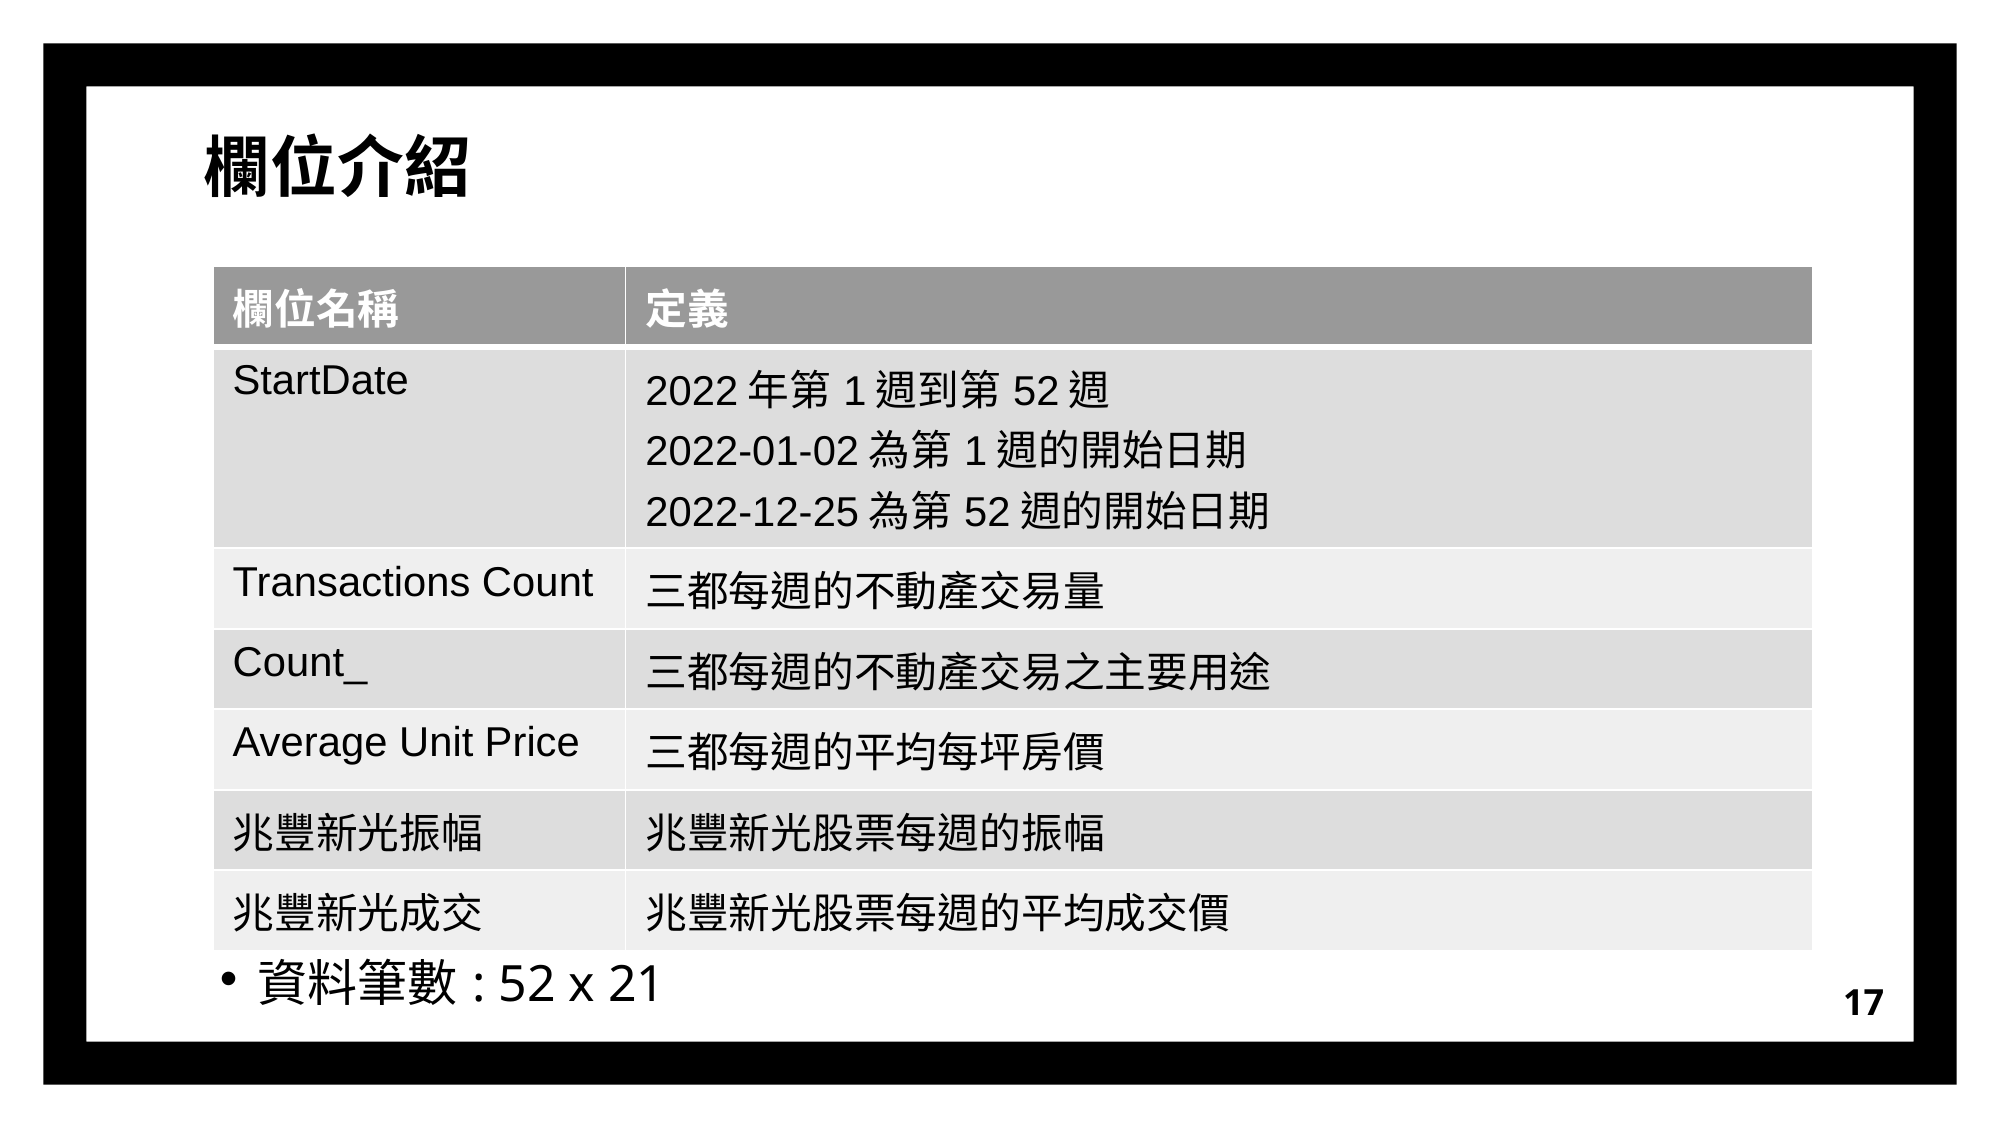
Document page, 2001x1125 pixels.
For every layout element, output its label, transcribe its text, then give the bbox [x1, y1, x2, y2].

text_box 資料筆數: 52 x 21 [200, 938, 1800, 1070]
table_cell 兆豐新光振幅 [214, 791, 625, 869]
table_header 欄位名稱 [214, 267, 625, 344]
list 欄位介紹 [183, 104, 1817, 219]
table_cell Average Unit Price [214, 710, 625, 789]
table_cell 三都每週的不動產交易量 [626, 549, 1812, 628]
table_cell 兆豐新光股票每週的振幅 [626, 791, 1812, 869]
table_cell 三都每週的平均每坪房價 [626, 710, 1812, 789]
table_header 定義 [626, 267, 1812, 344]
table_cell Transactions Count [214, 549, 625, 628]
table_cell 兆豐新光成交 [214, 871, 625, 938]
table_cell 兆豐新光股票每週的平均成交價 [626, 871, 1812, 950]
table_cell Count_ [214, 630, 625, 708]
table_cell 2022年第1週到第52週 2022-01-02為第1週的開始日期 2022-12-25為第52週的開始日期 [626, 350, 1812, 547]
table_cell 三都每週的不動產交易之主要用途 [626, 630, 1812, 708]
slide_number 17 [1800, 960, 1905, 1047]
table_cell StartDate [214, 350, 625, 547]
